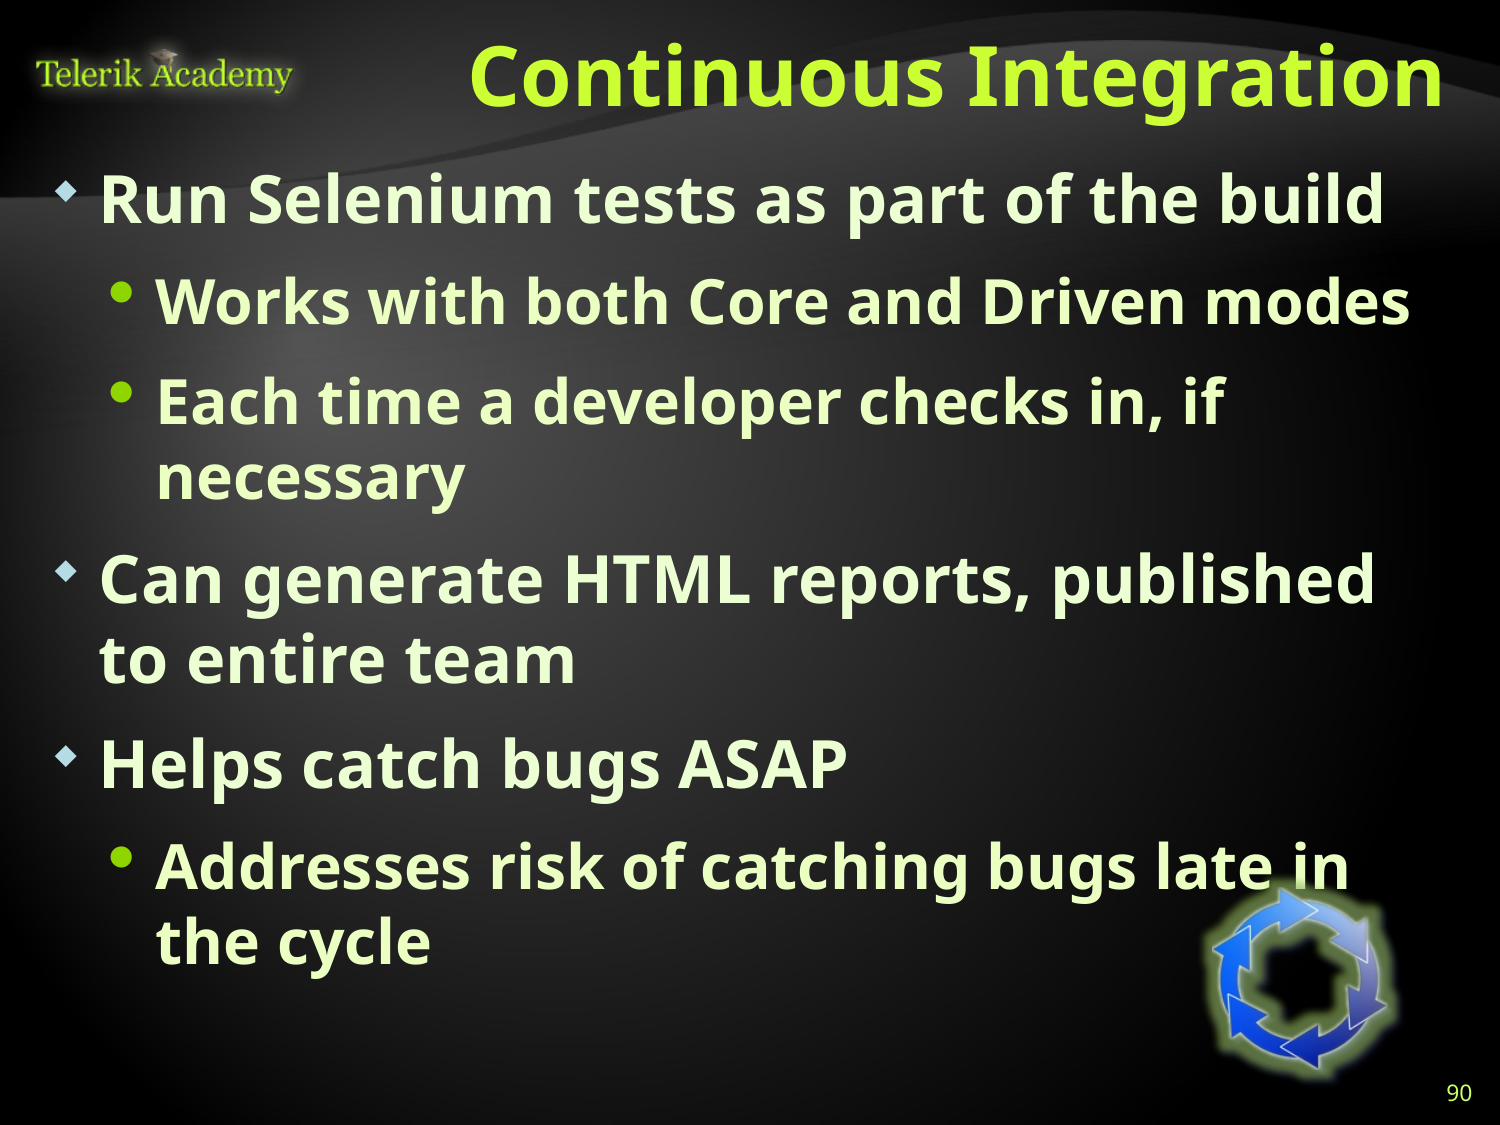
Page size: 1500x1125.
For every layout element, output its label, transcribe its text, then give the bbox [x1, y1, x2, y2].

title Continuous Integration [1199, 874, 1398, 1080]
slide_number 90 [1412, 1074, 1488, 1113]
picture [0, 0, 1500, 1125]
title Continuous Integration [300, 12, 1463, 149]
list Run Selenium tests as part of the build Works with both Core and Driven modes Each time a developer checks in, if necessary Can generate HTML reports, published to entire team Helps catch bugs ASAP Addresses risk of catching bugs late in the cycle [37, 149, 1463, 1100]
